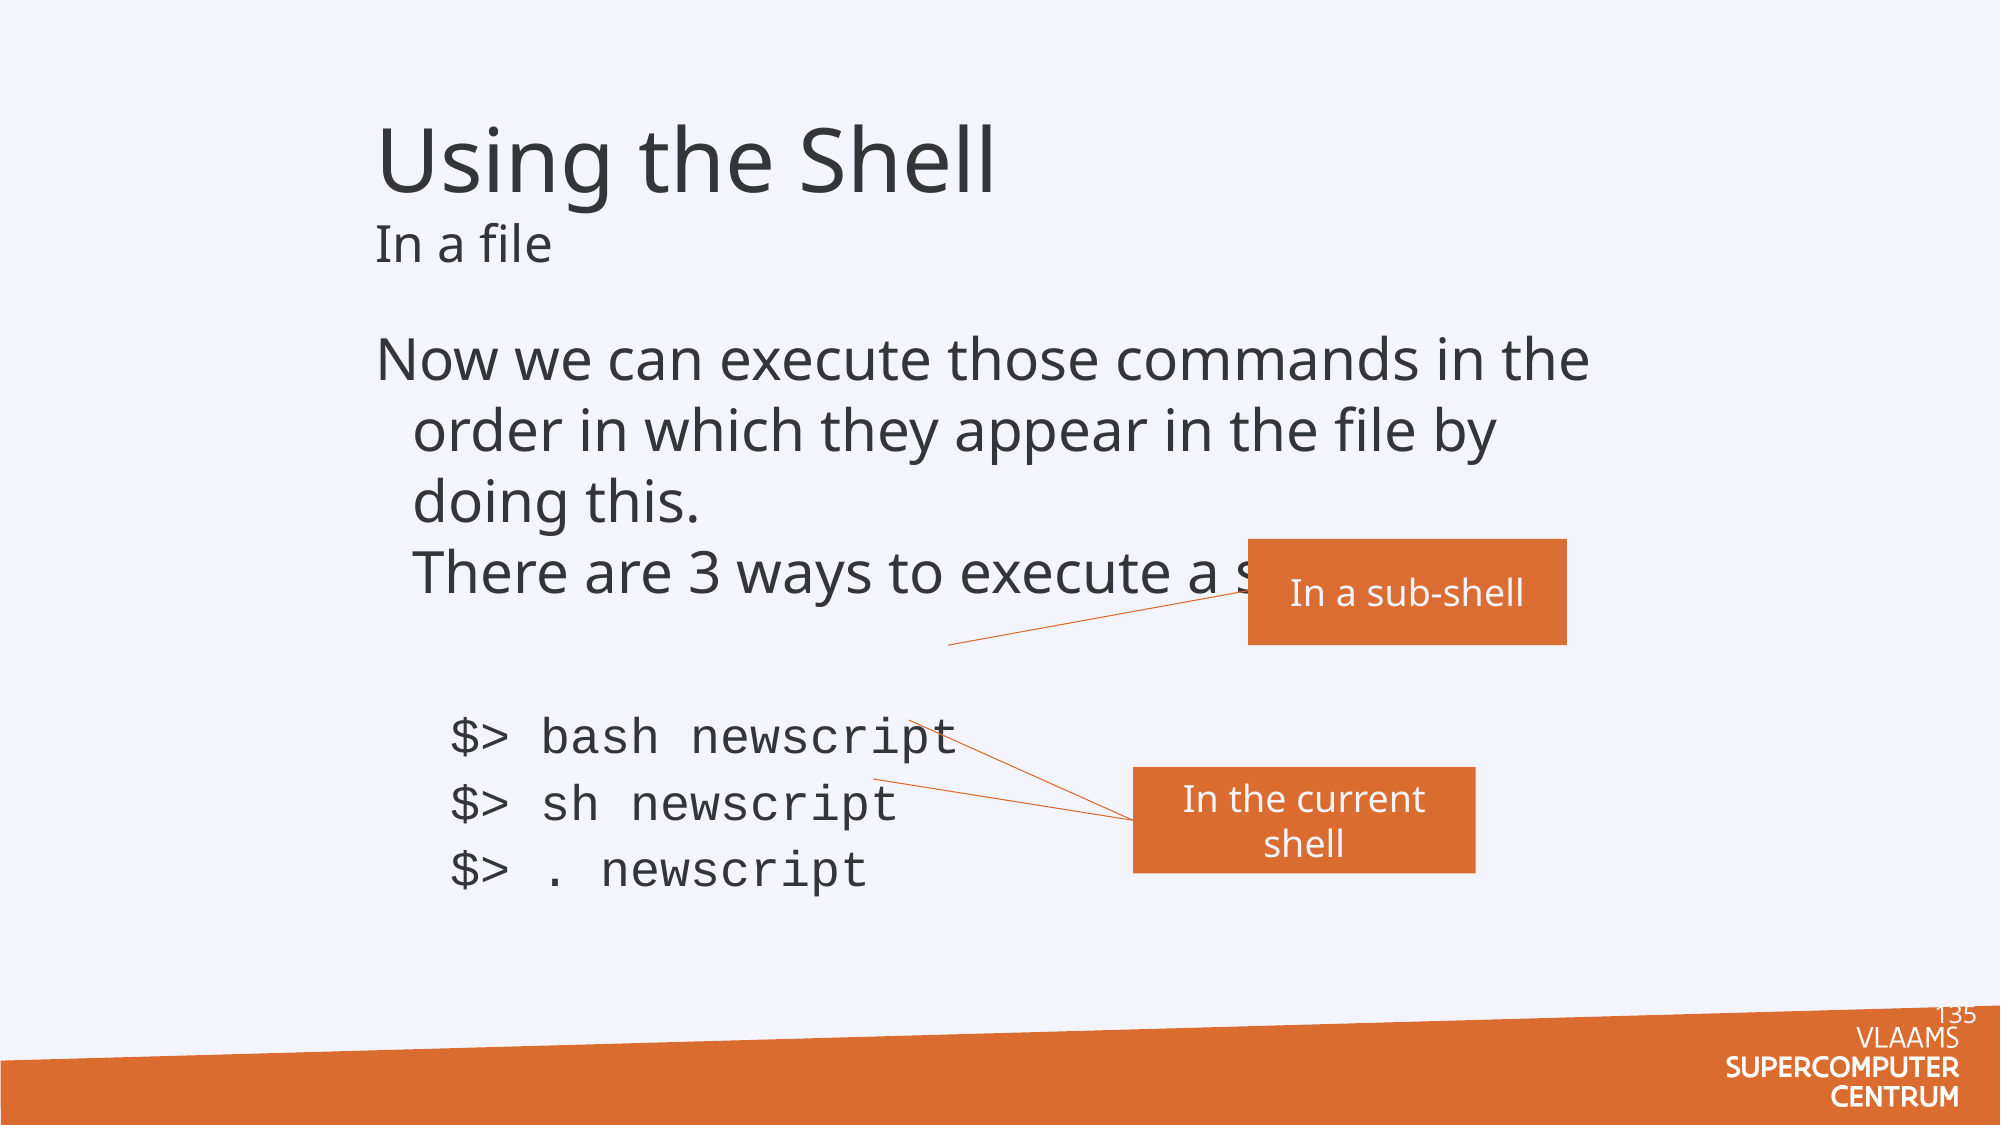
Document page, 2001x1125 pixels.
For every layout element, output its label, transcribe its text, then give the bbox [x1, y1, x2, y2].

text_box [947, 538, 1567, 646]
list Now we can execute those commands in the order in which they appear in the file by doing this. There are 3 ways to execute a script: $> bash newscript $> sh newscript $> . newscript [360, 312, 1641, 823]
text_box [873, 719, 1476, 874]
picture [1725, 1021, 1960, 1117]
title Using the Shell In a file [360, 93, 1641, 281]
slide_number 135 [1787, 992, 1993, 1040]
